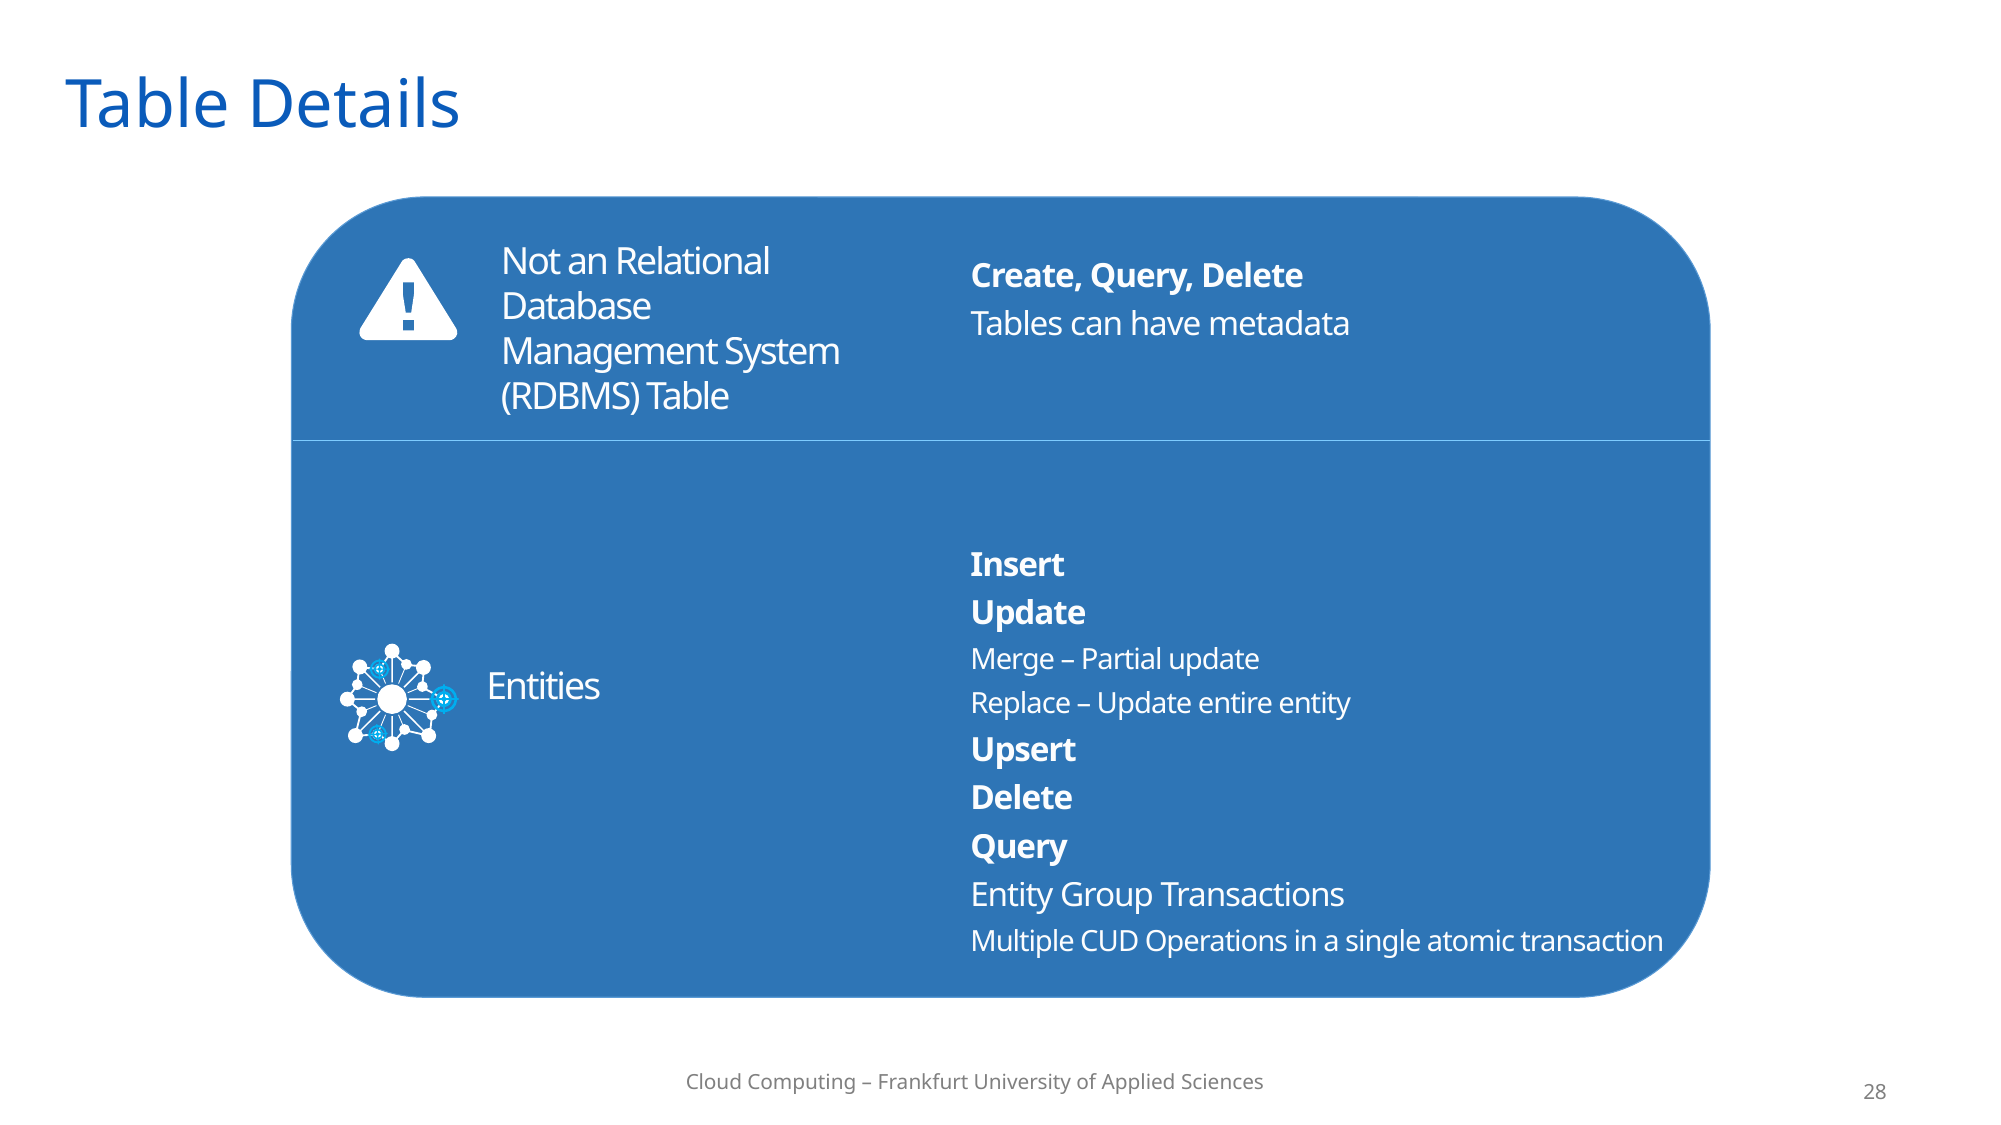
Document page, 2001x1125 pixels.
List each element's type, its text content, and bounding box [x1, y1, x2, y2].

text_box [339, 643, 710, 752]
text_box Create, Query, Delete Tables can have metadata [950, 197, 1632, 405]
title Table Details [50, 50, 1900, 163]
slide_number 28 [1451, 1062, 1902, 1123]
text_box Insert Update Merge – Partial update Replace – Update entire entity Upsert Delete Query Entity Group Transactions Multiple CUD Operations in a single atomic transaction [949, 508, 1695, 998]
text_box [290, 196, 1711, 998]
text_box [358, 237, 861, 374]
